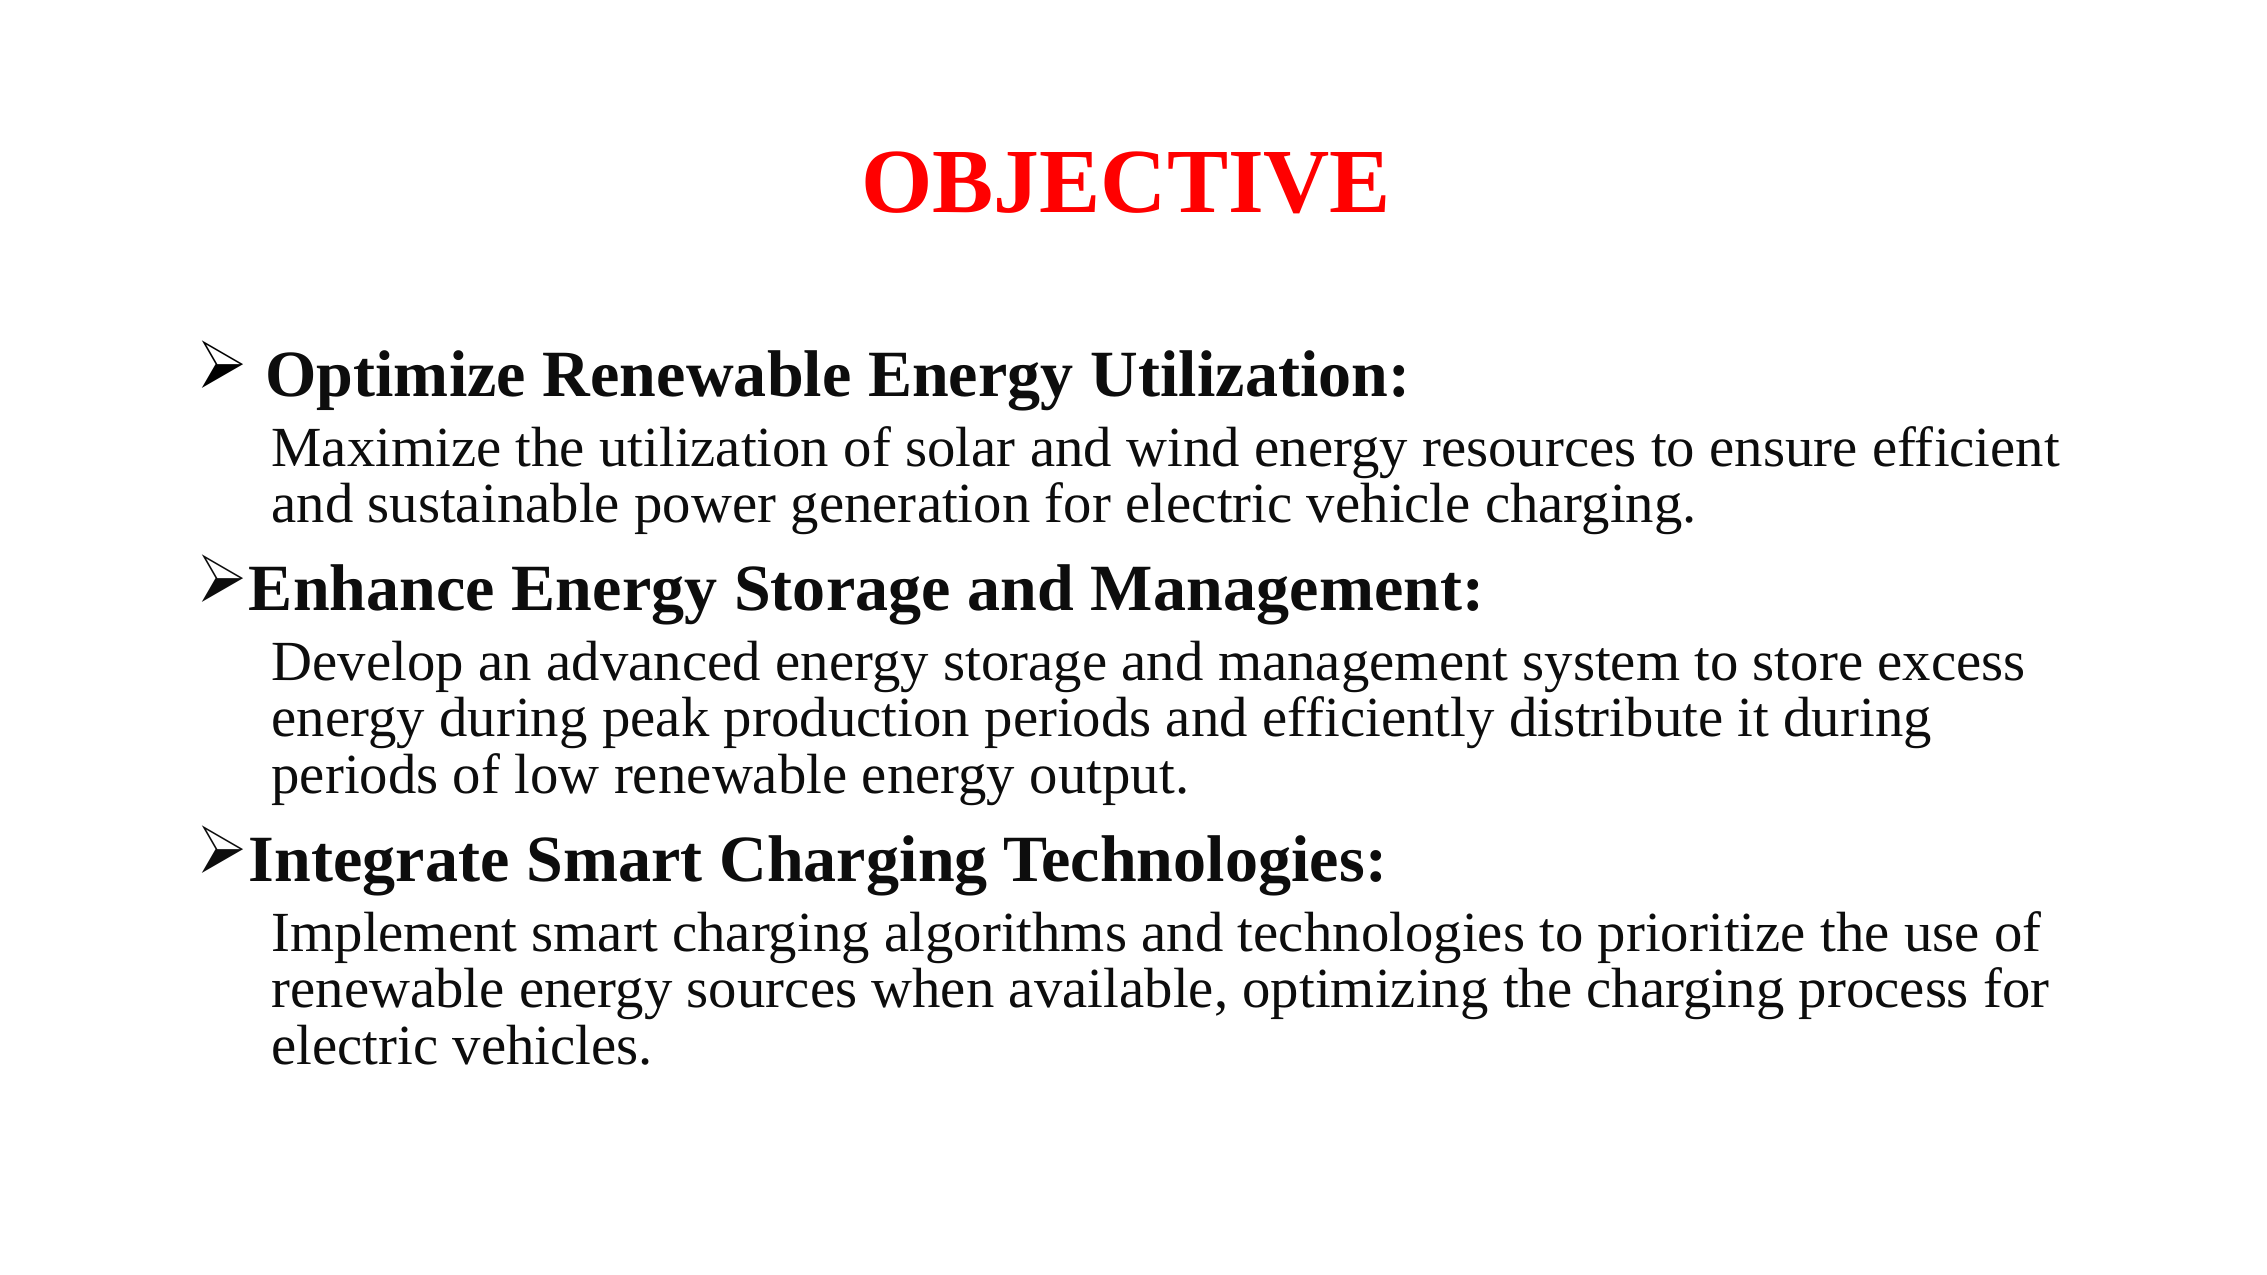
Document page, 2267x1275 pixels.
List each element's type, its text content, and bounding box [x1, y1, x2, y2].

title OBJECTIVE [141, 87, 2112, 284]
list Optimize Renewable Energy Utilization: Maximize the utilization of solar and wind energy resources to ensure efficient and sustainable power generation for electric vehicle charging. Enhance Energy Storage and Management: Develop an advanced energy storage and management system to store excess energy during peak production periods and efficiently distribute it during periods of low renewable energy output. Integrate Smart Charging Technologies: Implement smart charging algorithms and technologies to prioritize the use of renewable energy sources when available, optimizing the charging process for electric vehicles. [181, 335, 2111, 1275]
